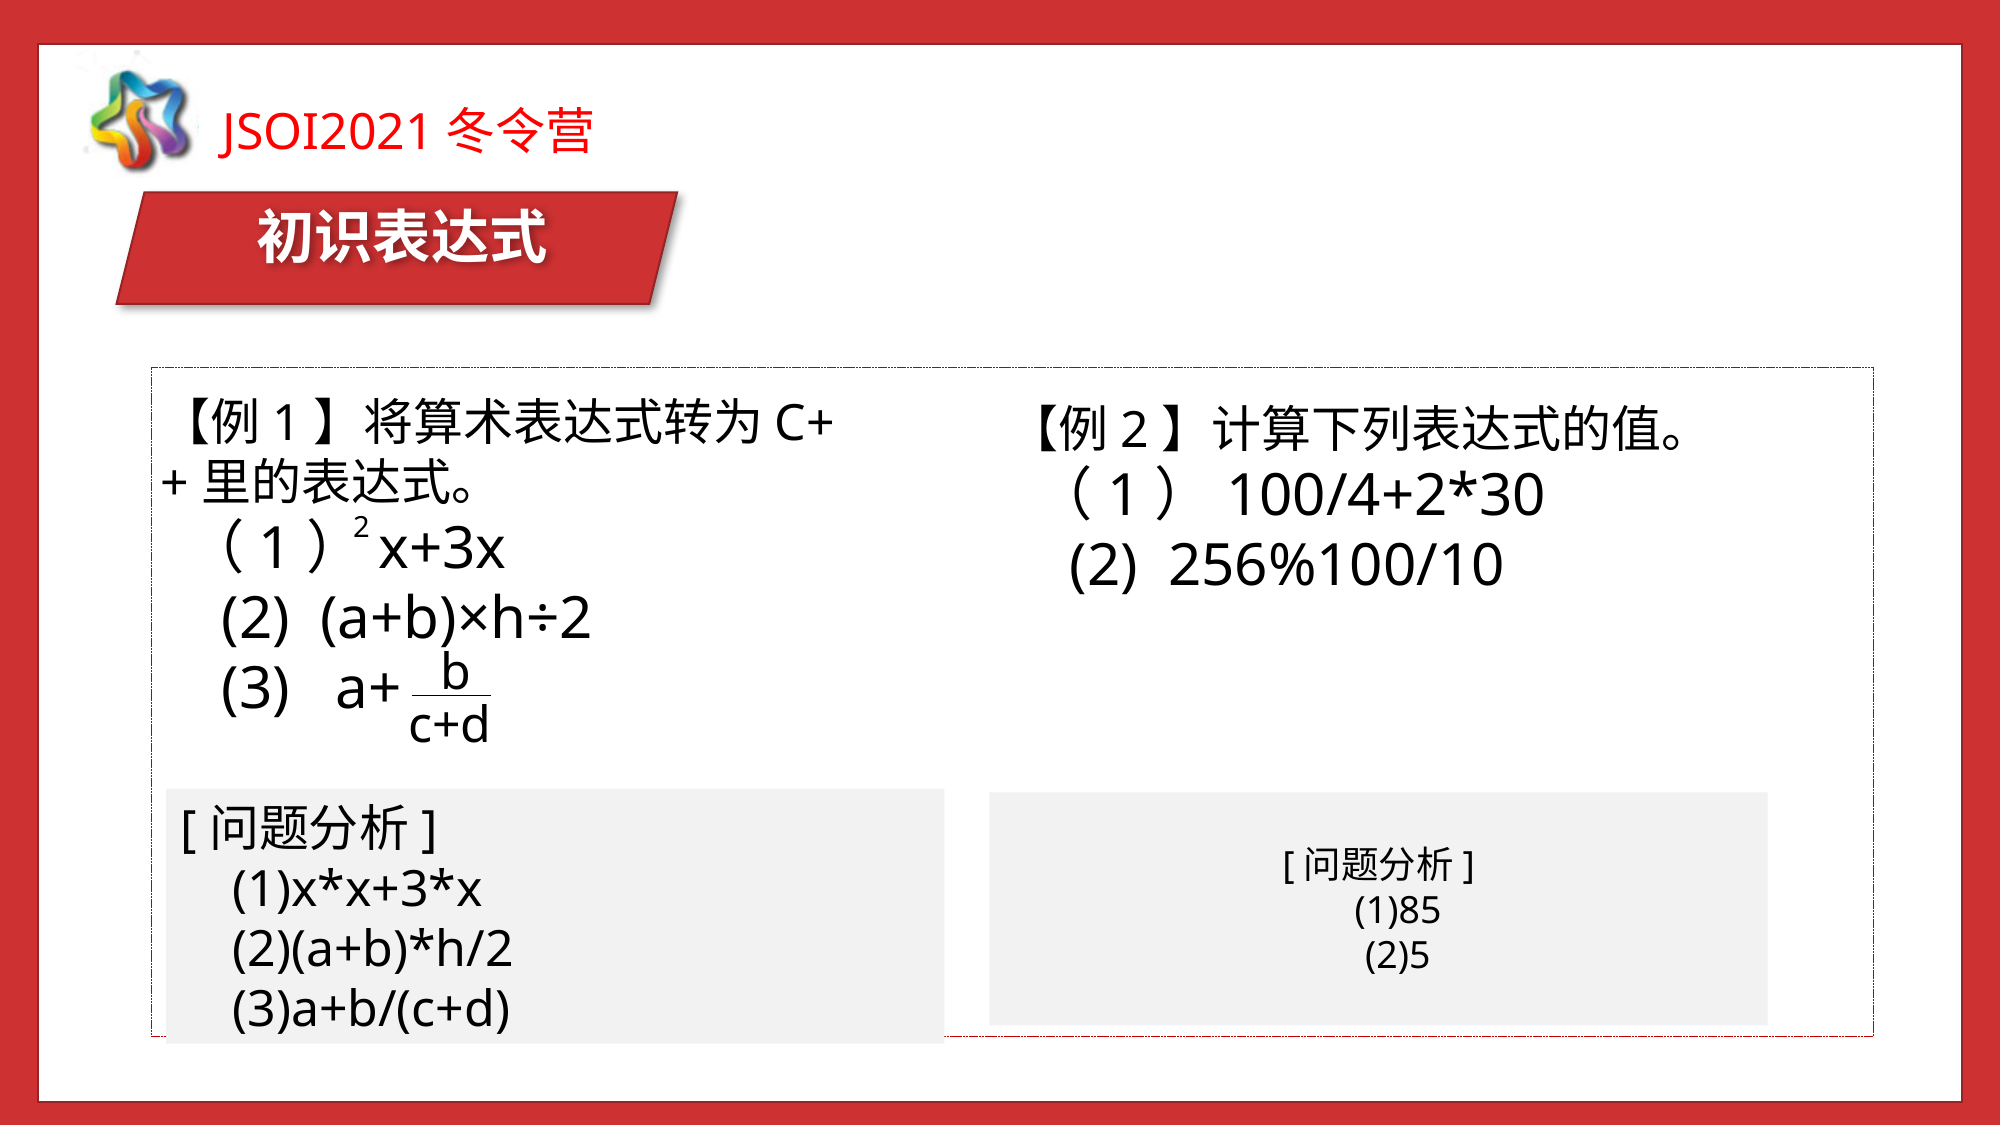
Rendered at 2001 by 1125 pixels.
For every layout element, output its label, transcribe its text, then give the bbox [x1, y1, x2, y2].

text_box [976, 389, 1781, 796]
text_box [问题分析] (1)x*x+3*x (2)(a+b)*h/2 (3)a+b/(c+d) [166, 788, 945, 1044]
text_box [151, 367, 1874, 1037]
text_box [116, 192, 678, 304]
text_box [问题分析] (1)85 (2)5 [988, 796, 1769, 1026]
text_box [135, 369, 939, 803]
picture [76, 50, 199, 181]
